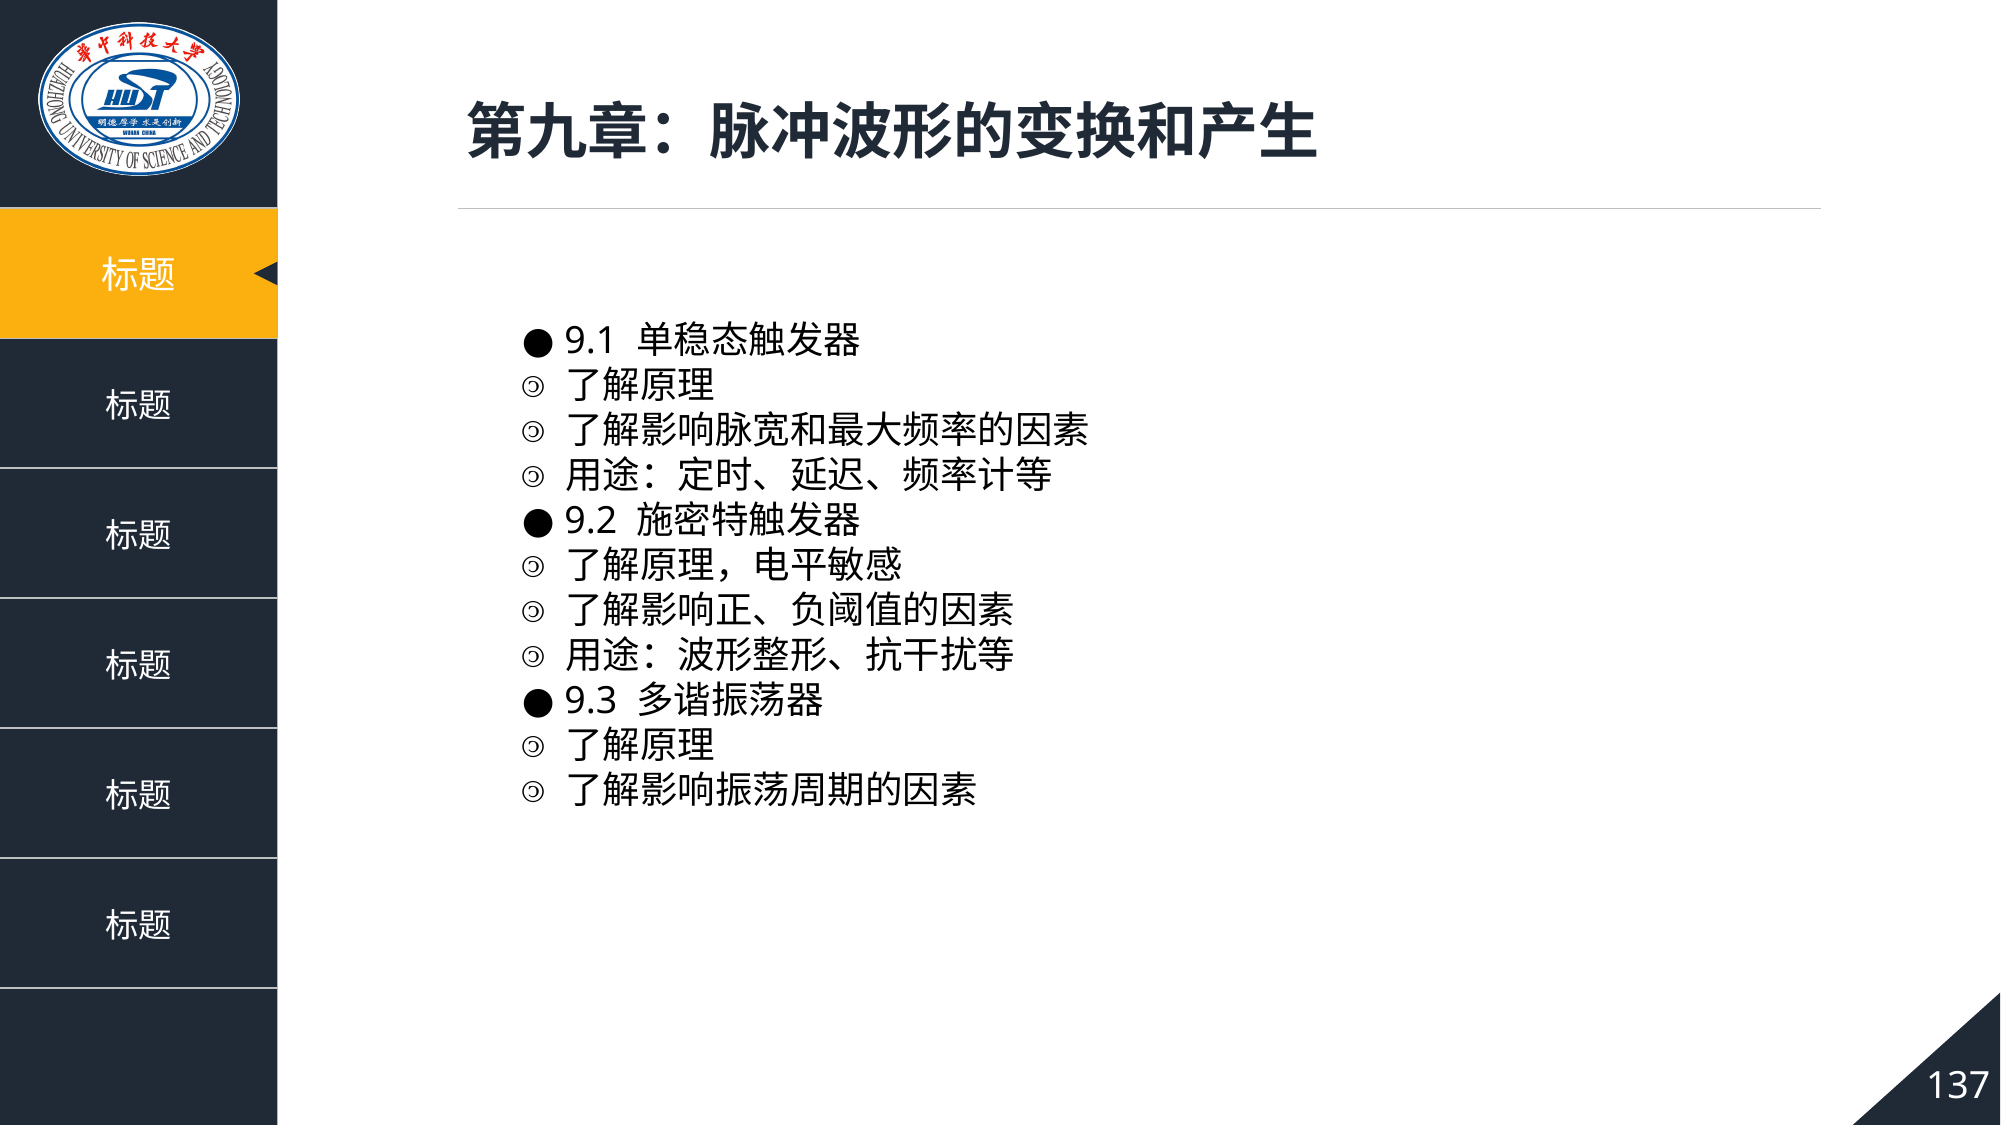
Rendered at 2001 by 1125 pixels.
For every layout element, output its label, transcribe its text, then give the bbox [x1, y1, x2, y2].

picture [38, 22, 240, 176]
text_box 第九章：脉冲波形的变换和产生 [450, 84, 1335, 247]
text_box ● 9.1 单稳态触发器  了解原理  了解影响脉宽和最大频率的因素  用途：定时、延迟、频率计等 ● 9.2 施密特触发器  了解原理，电平敏感  了解影响正、负阈值的因素  用途：波形整形、抗干扰等 ● 9.3 多谐振荡器  了解原理  了解影响振荡周期的因素 [507, 308, 1522, 819]
